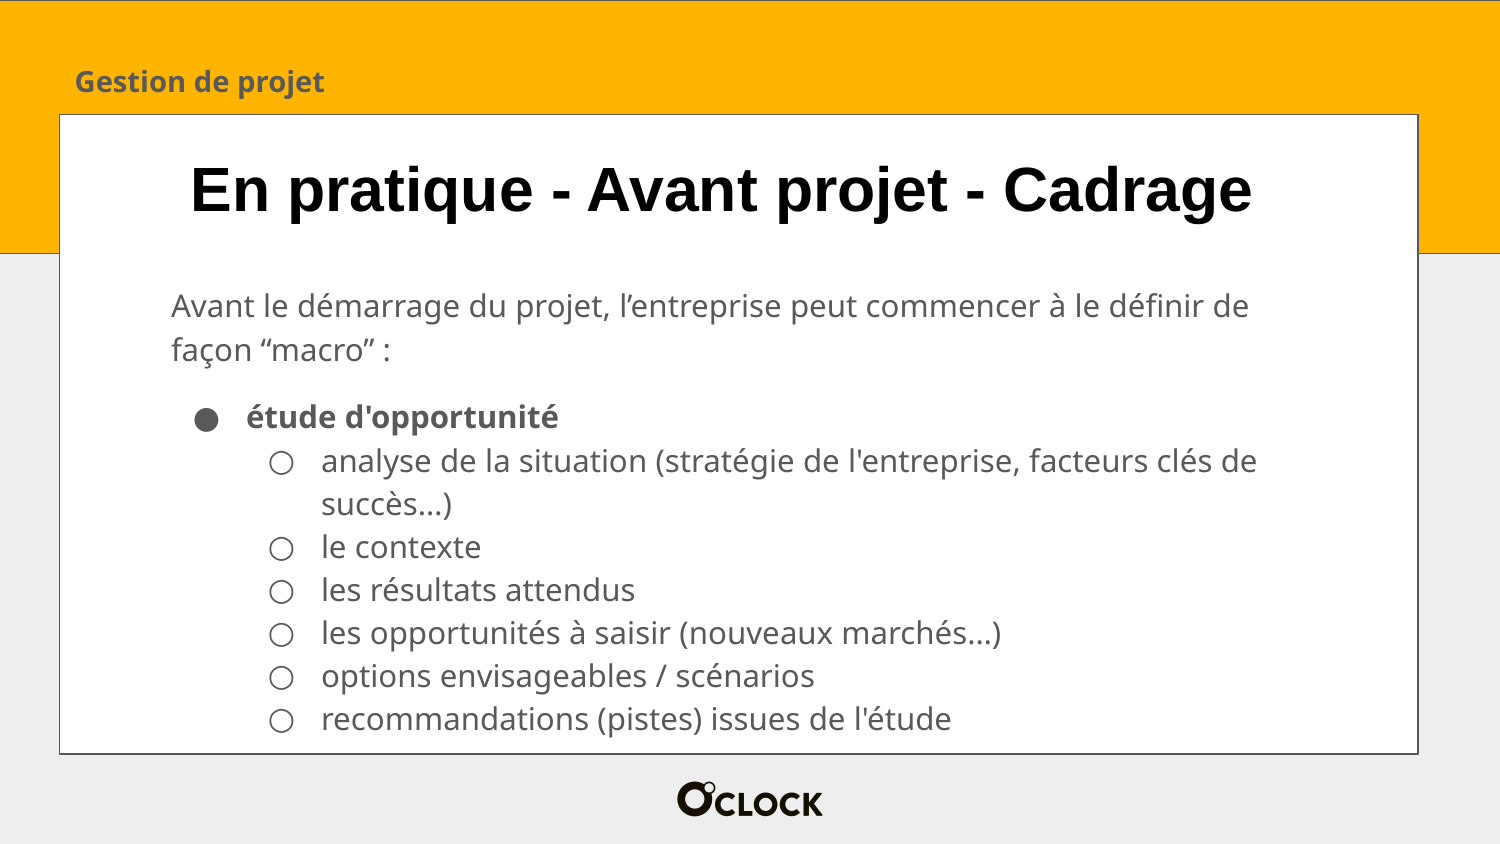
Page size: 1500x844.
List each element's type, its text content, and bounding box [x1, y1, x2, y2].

text_box Avant le démarrage du projet, l’entreprise peut commencer à le définir de façon “macro” : étude d'opportunité analyse de la situation (stratégie de l'entreprise, facteurs clés de succès…) le contexte les résultats attendus les opportunités à saisir (nouveaux marchés…) options envisageables / scénarios recommandations (pistes) issues de l'étude [156, 266, 1322, 576]
picture [670, 754, 830, 844]
text_box Gestion de projet [59, 48, 509, 114]
text_box [0, 0, 1500, 254]
text_box En pratique - Avant projet - Cadrage [123, 134, 1322, 240]
text_box [59, 114, 1418, 755]
